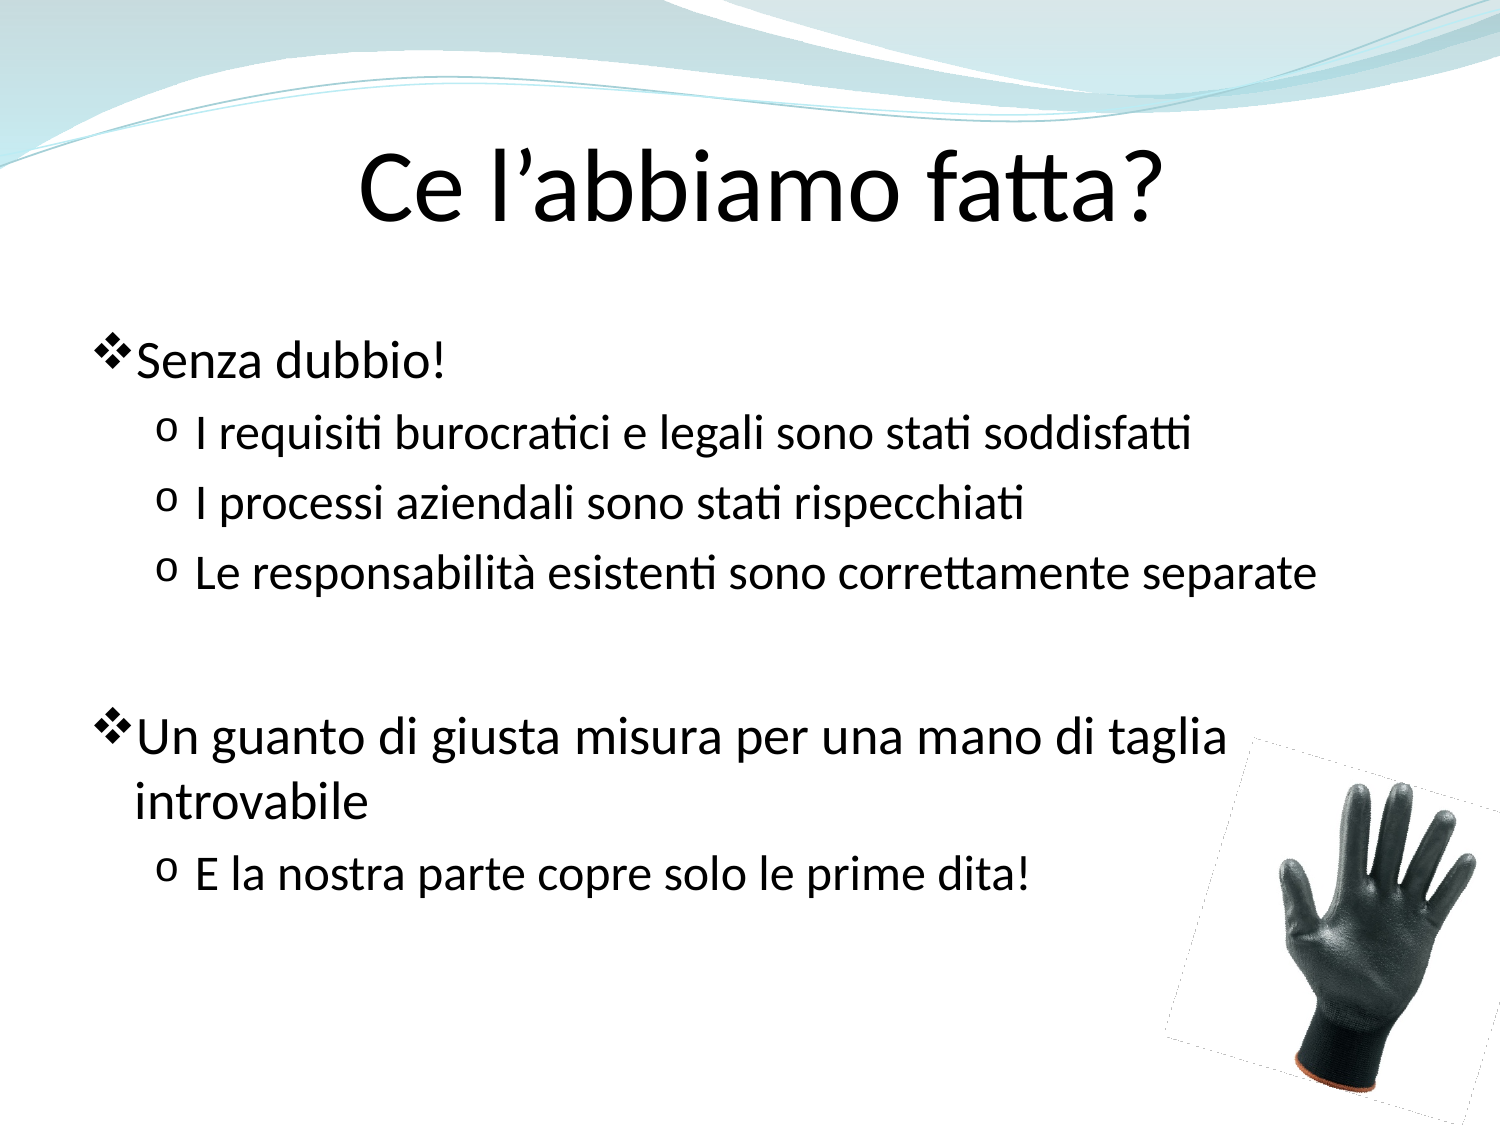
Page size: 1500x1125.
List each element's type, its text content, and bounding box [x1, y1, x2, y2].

list Senza dubbio! I requisiti burocratici e legali sono stati soddisfatti I processi aziendali sono stati rispecchiati Le responsabilità esistenti sono correttamente separate Un guanto di giusta misura per una mano di taglia introvabile E la nostra parte copre solo le prime dita! [75, 317, 1425, 1038]
picture [1370, 1098, 1471, 1125]
picture [1201, 775, 1500, 1088]
title Ce l’abbiamo fatta? [88, 54, 1439, 243]
text_box [1194, 777, 1201, 1038]
picture [1172, 1038, 1196, 1046]
